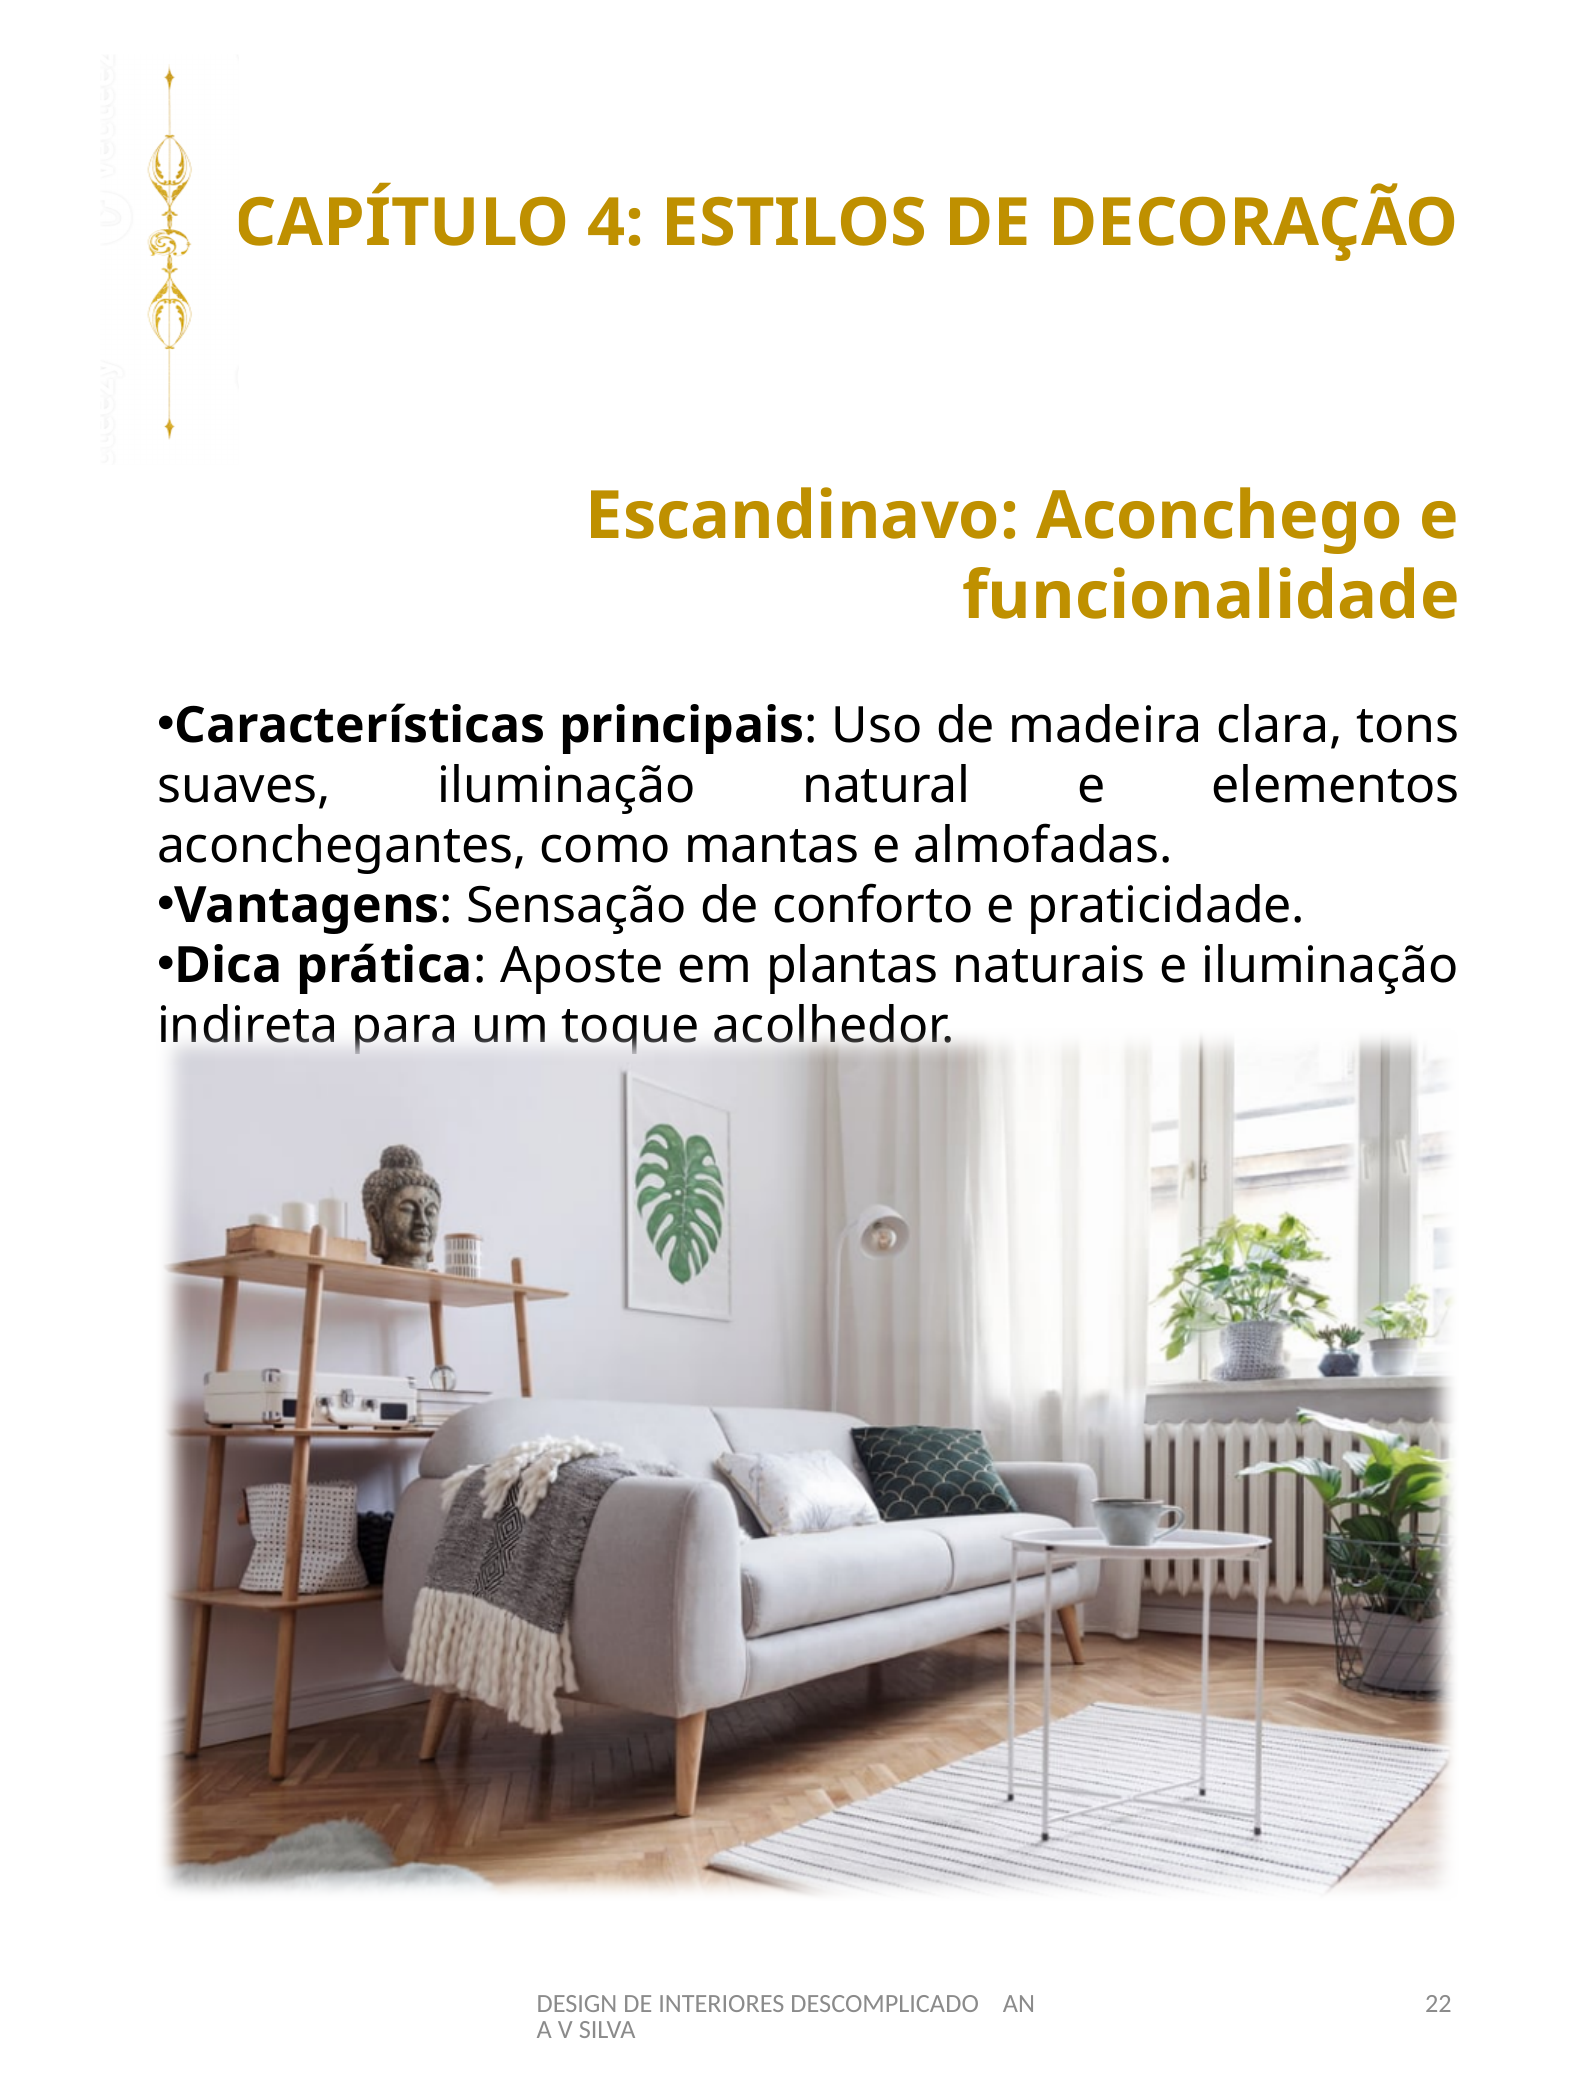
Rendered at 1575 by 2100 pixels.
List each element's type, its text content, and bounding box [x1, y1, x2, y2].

picture [0, 55, 375, 464]
text_box CAPÍTULO 4: ESTILOS DE DECORAÇÃO [239, 171, 1475, 266]
picture [156, 1028, 1461, 1901]
footer DESIGN DE INTERIORES DESCOMPLICADO ANA V SILVA [521, 1946, 1054, 2059]
slide_number 22 [1112, 1946, 1467, 2059]
text_box Escandinavo: Aconchego e funcionalidade Características principais: Uso de madeira clara, tons suaves, iluminação natural e elementos aconchegantes, como mantas e almofadas. Vantagens: Sensação de conforto e praticidade. Dica prática: Aposte em plantas naturais e iluminação indireta para um toque acolhedor. [142, 464, 1475, 1120]
